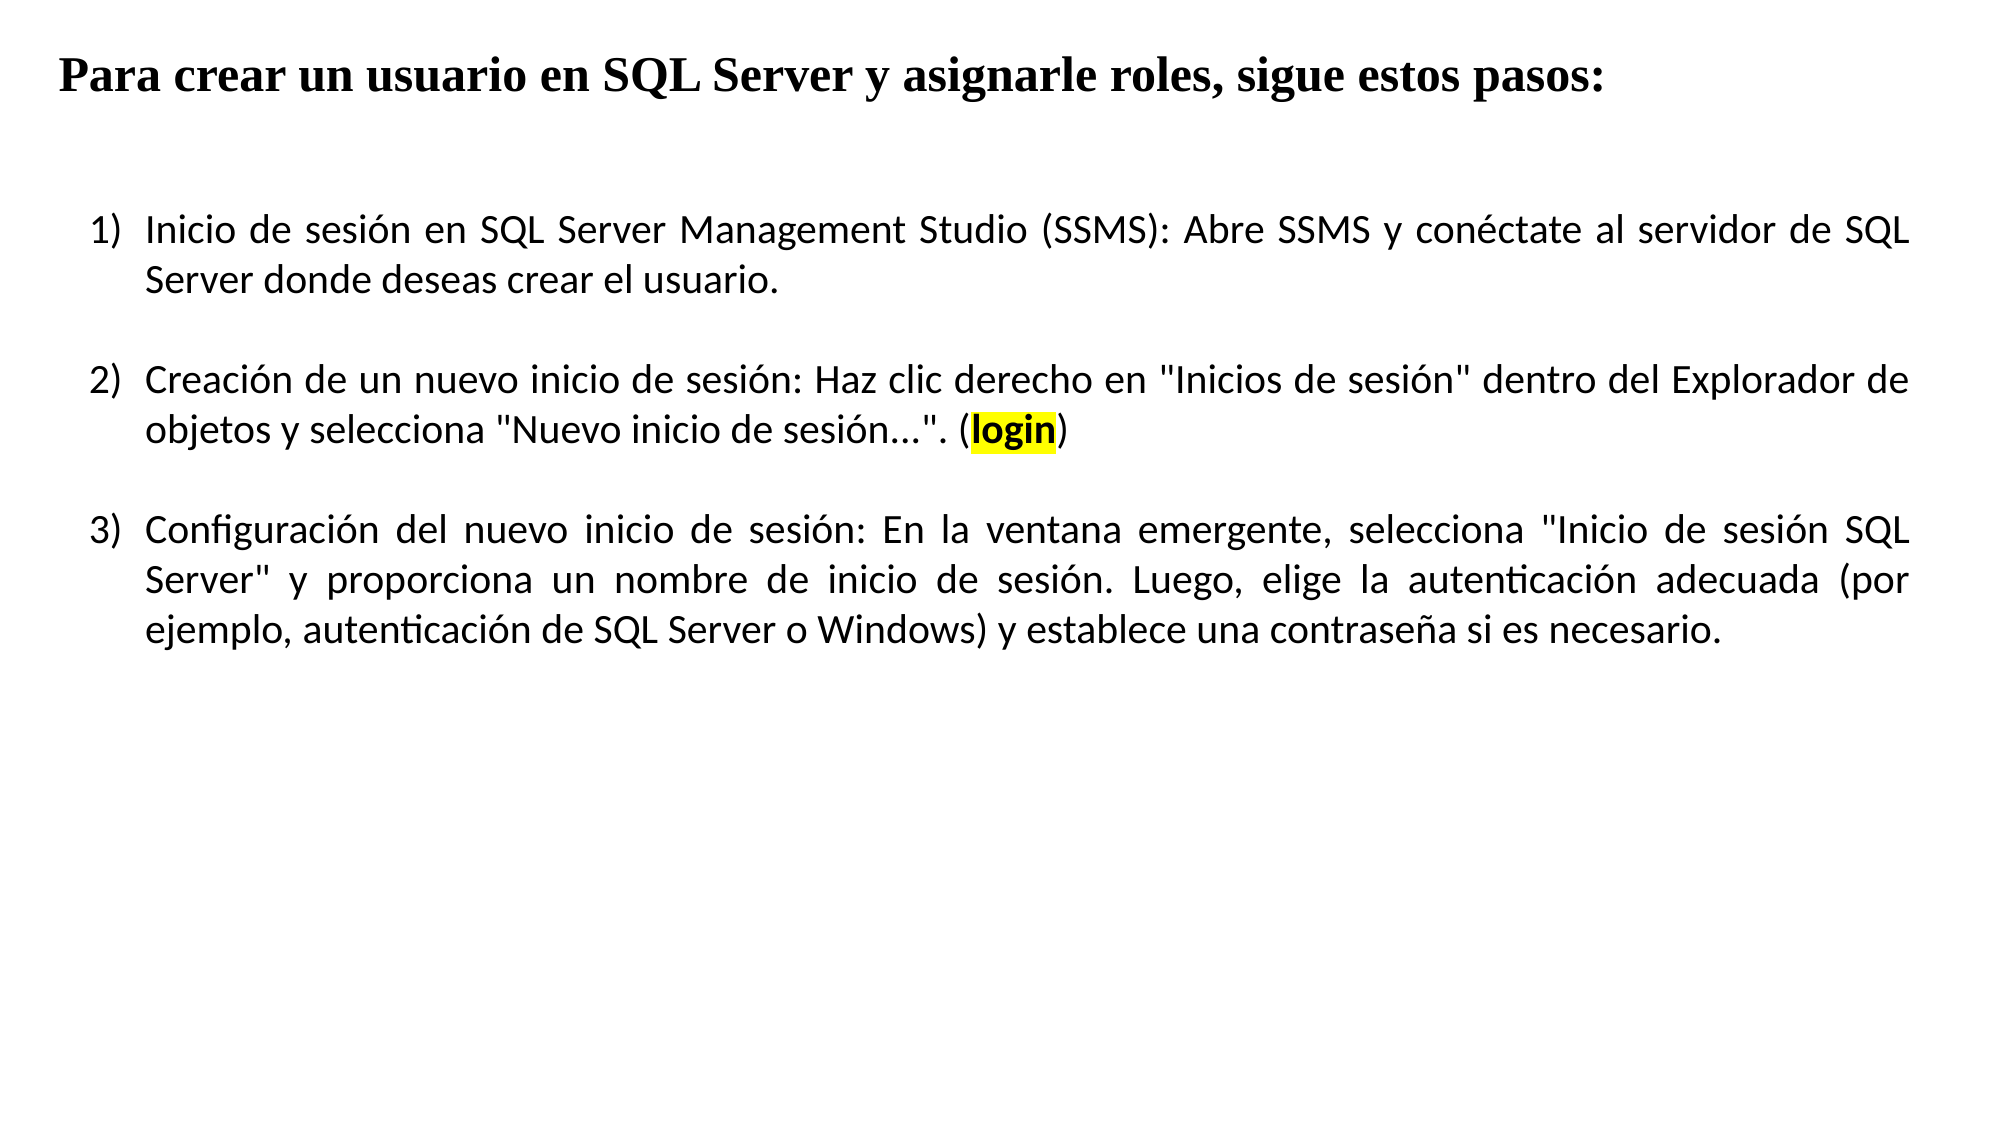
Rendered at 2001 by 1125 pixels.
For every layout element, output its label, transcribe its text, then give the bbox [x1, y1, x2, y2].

text_box Inicio de sesión en SQL Server Management Studio (SSMS): Abre SSMS y conéctate al servidor de SQL Server donde deseas crear el usuario. Creación de un nuevo inicio de sesión: Haz clic derecho en "Inicios de sesión" dentro del Explorador de objetos y selecciona "Nuevo inicio de sesión...". (login) Configuración del nuevo inicio de sesión: En la ventana emergente, selecciona "Inicio de sesión SQL Server" y proporciona un nombre de inicio de sesión. Luego, elige la autenticación adecuada (por ejemplo, autenticación de SQL Server o Windows) y establece una contraseña si es necesario. [74, 194, 1926, 660]
text_box Para crear un usuario en SQL Server y asignarle roles, sigue estos pasos: [43, 34, 1697, 109]
